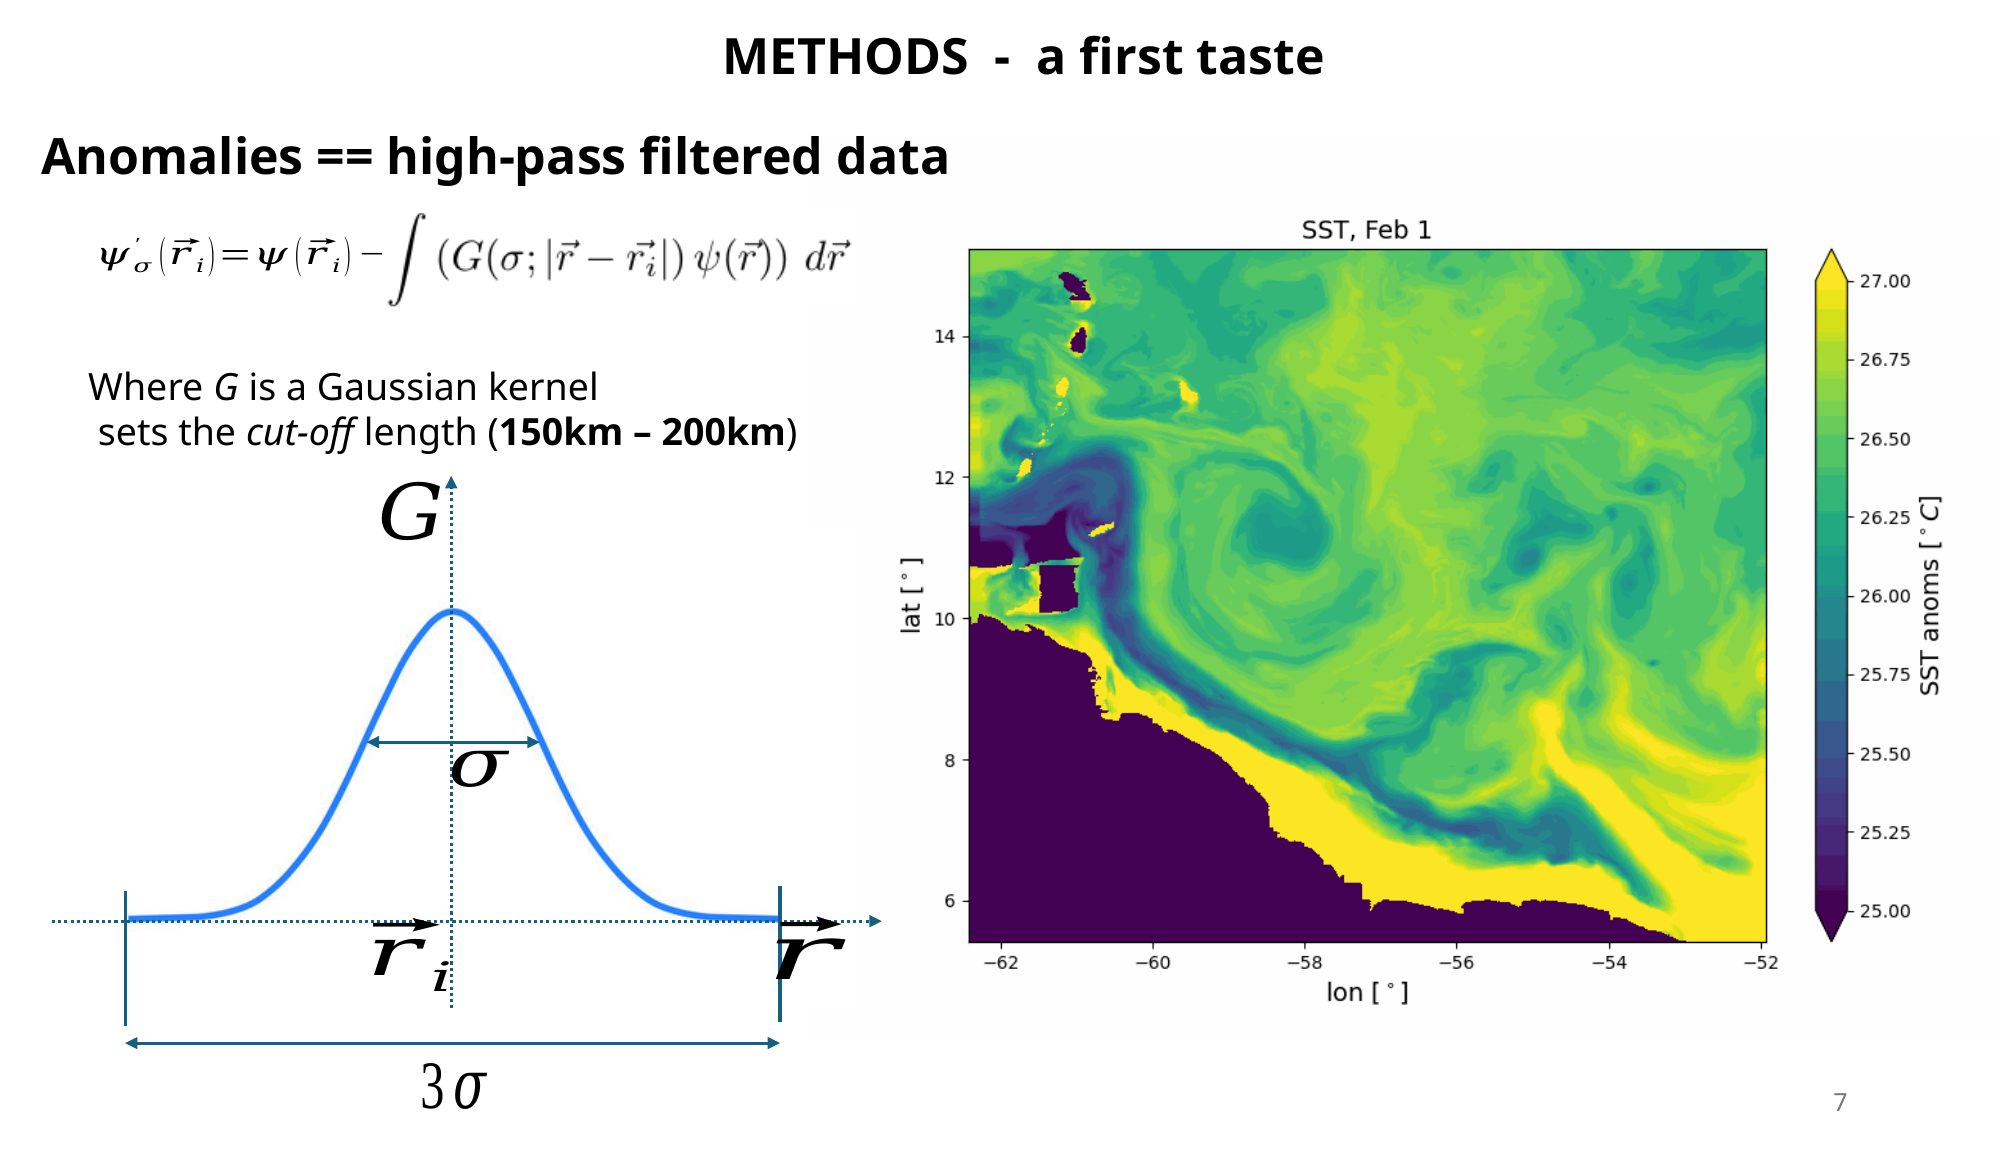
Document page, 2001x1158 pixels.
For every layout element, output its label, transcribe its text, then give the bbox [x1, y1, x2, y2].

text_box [95, 203, 861, 309]
picture [807, 140, 2000, 1042]
slide_number 7 [1412, 1072, 1863, 1135]
text_box METHODS - a first taste [707, 16, 1413, 92]
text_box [51, 475, 883, 1126]
text_box Anomalies == high-pass filtered data [13, 116, 979, 192]
